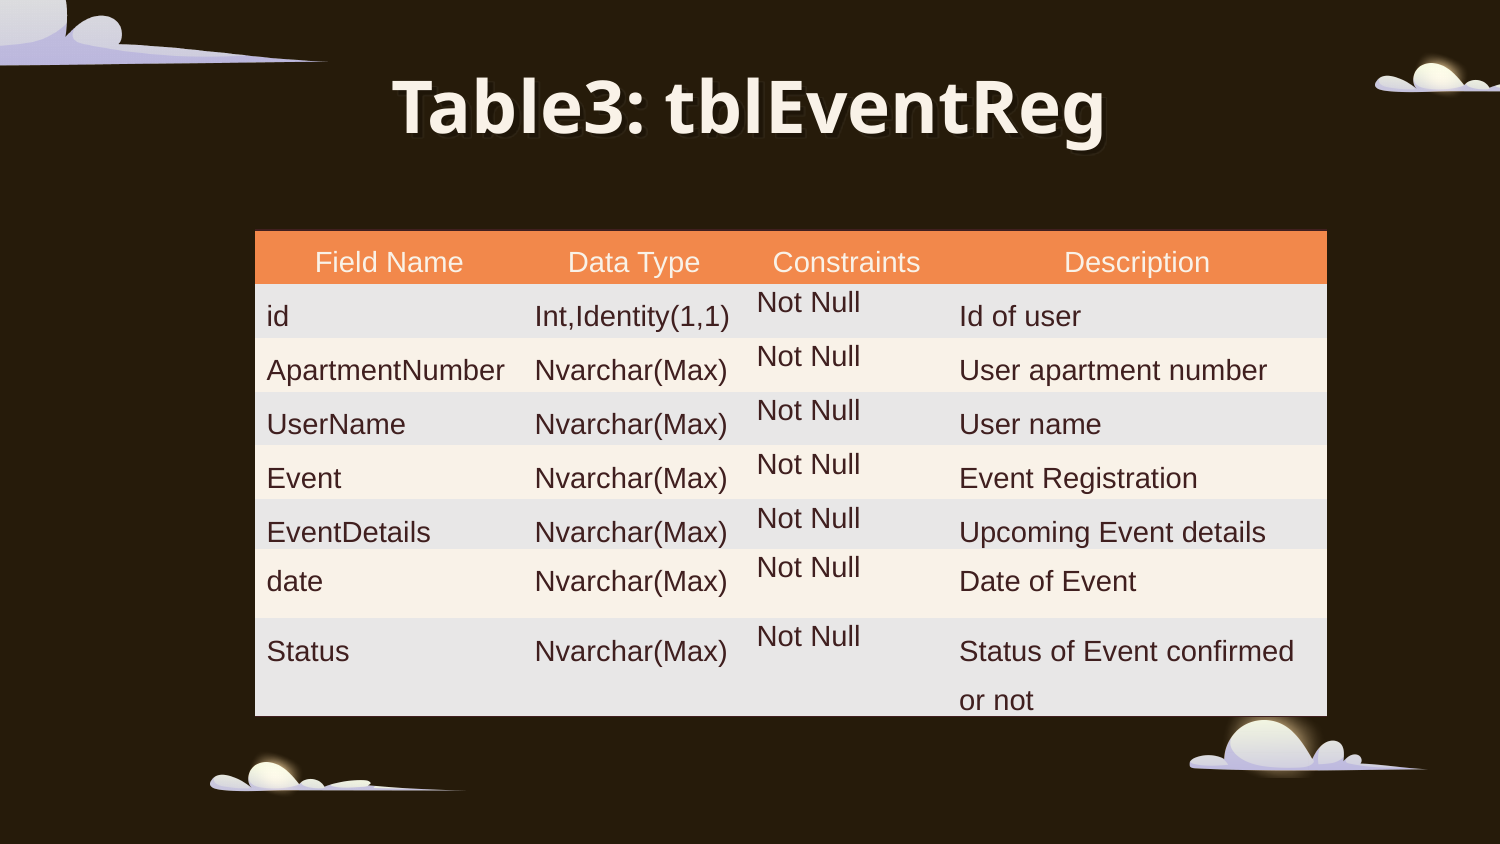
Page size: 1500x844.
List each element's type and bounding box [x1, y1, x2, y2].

text_box [0, 0, 1500, 802]
